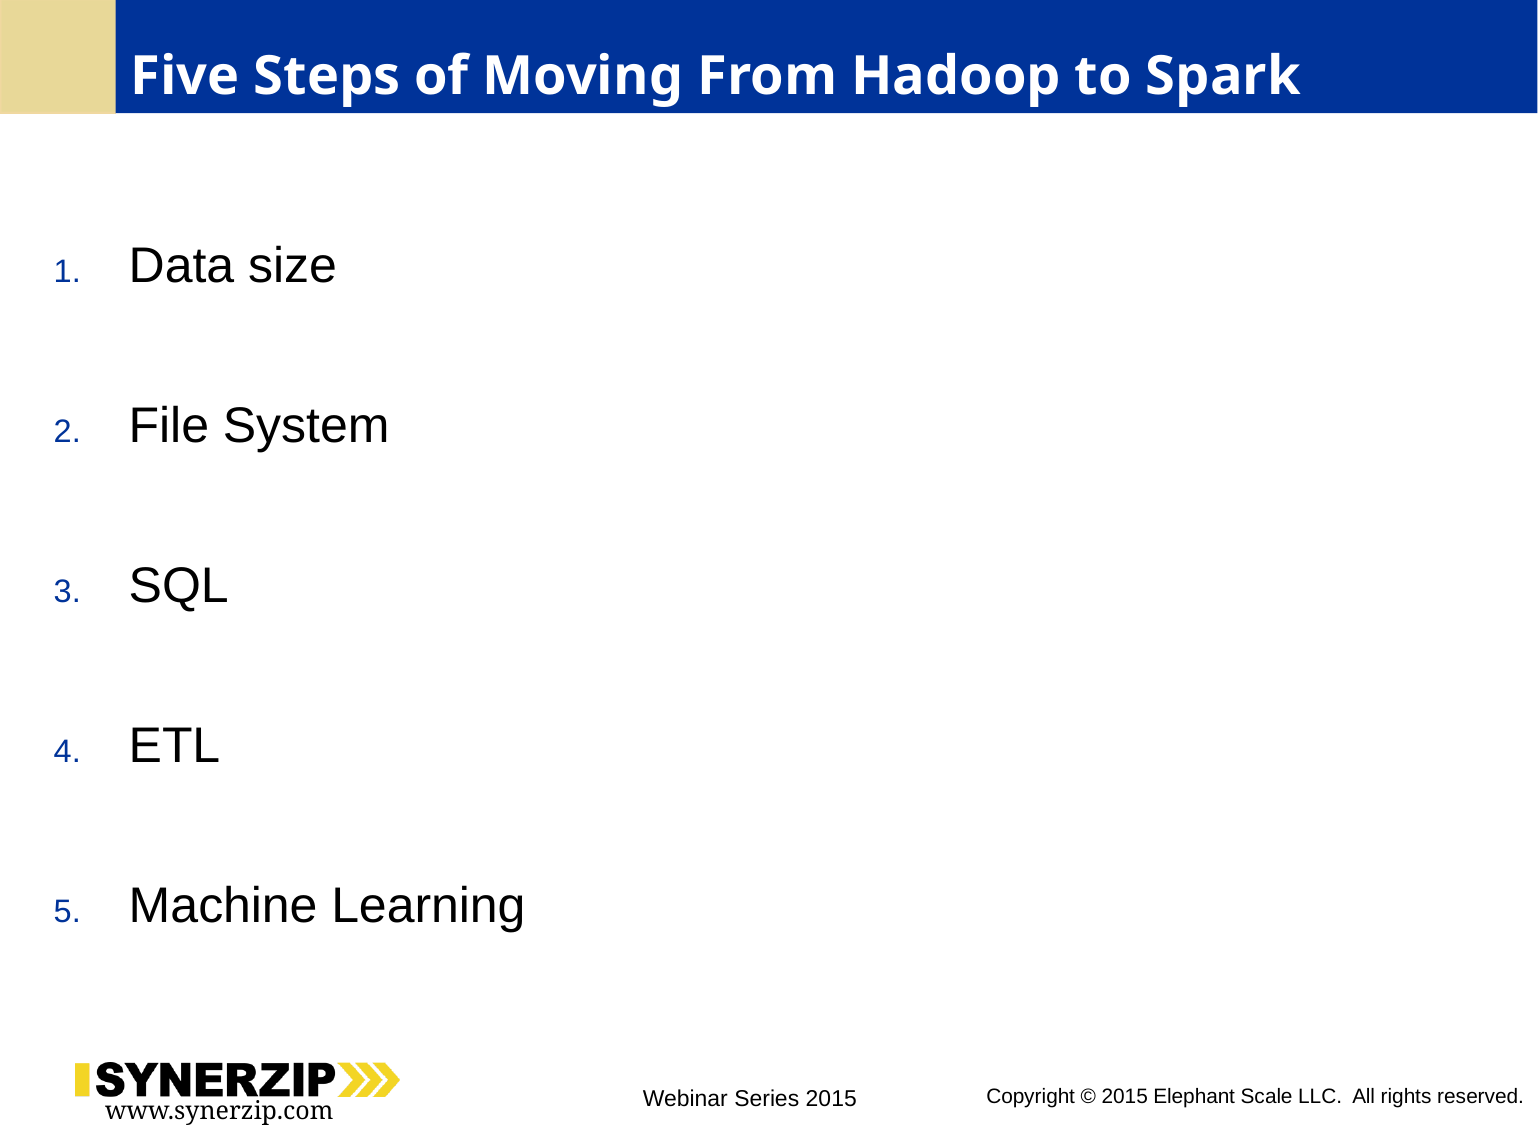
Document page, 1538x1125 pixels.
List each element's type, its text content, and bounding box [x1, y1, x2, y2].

title Five Steps of Moving From Hadoop to Spark [115, 0, 1538, 114]
picture [0, 0, 115, 114]
picture [75, 1062, 400, 1097]
list Data size File System SQL ETL Machine Learning [38, 134, 1500, 1061]
